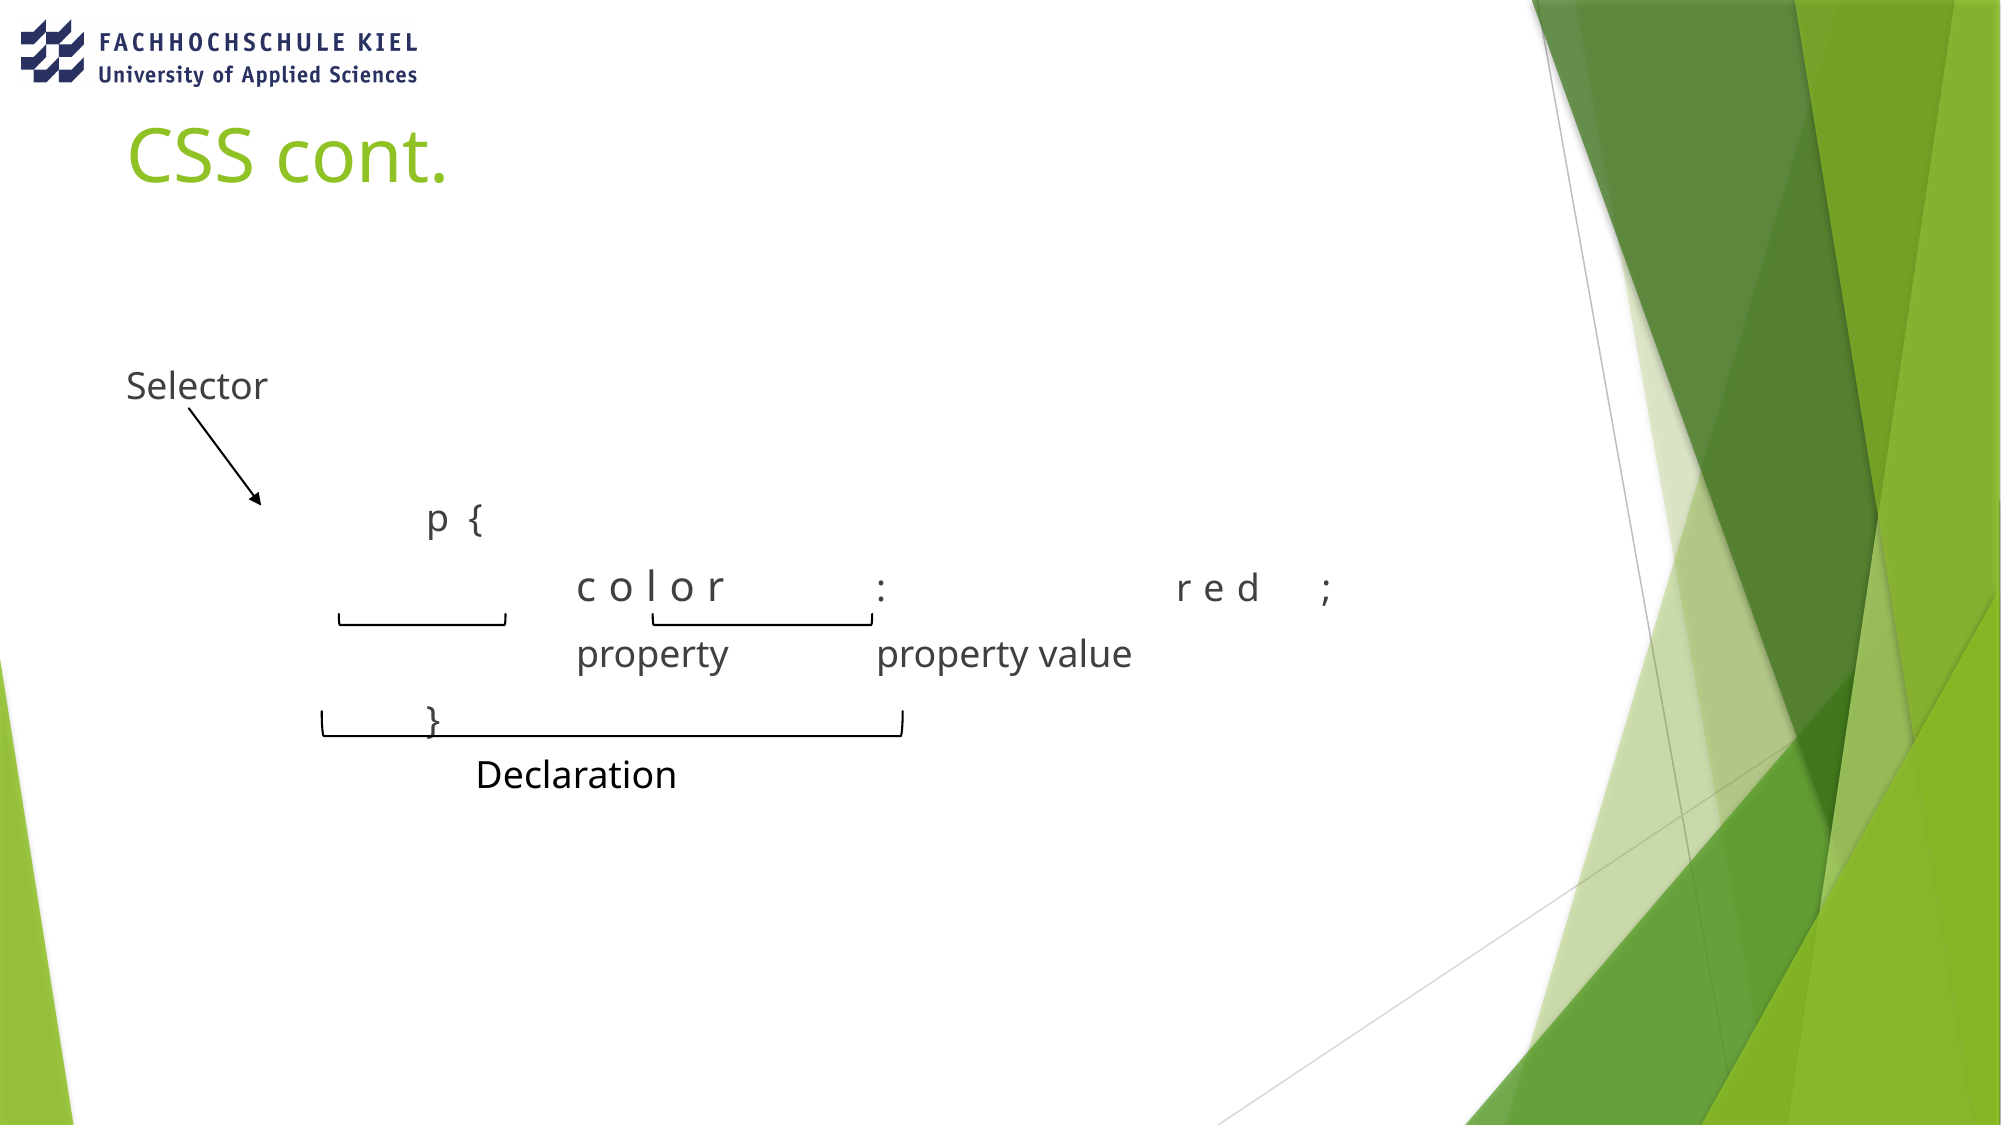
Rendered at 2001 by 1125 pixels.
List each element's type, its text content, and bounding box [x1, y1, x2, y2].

text_box [651, 612, 874, 627]
text_box [320, 710, 904, 738]
text_box [337, 612, 507, 627]
list Selector p { color : red ; property property value } [111, 354, 1522, 992]
text_box Declaration [460, 743, 693, 804]
title CSS cont. [111, 99, 1522, 317]
picture [21, 19, 417, 88]
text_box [188, 407, 262, 506]
